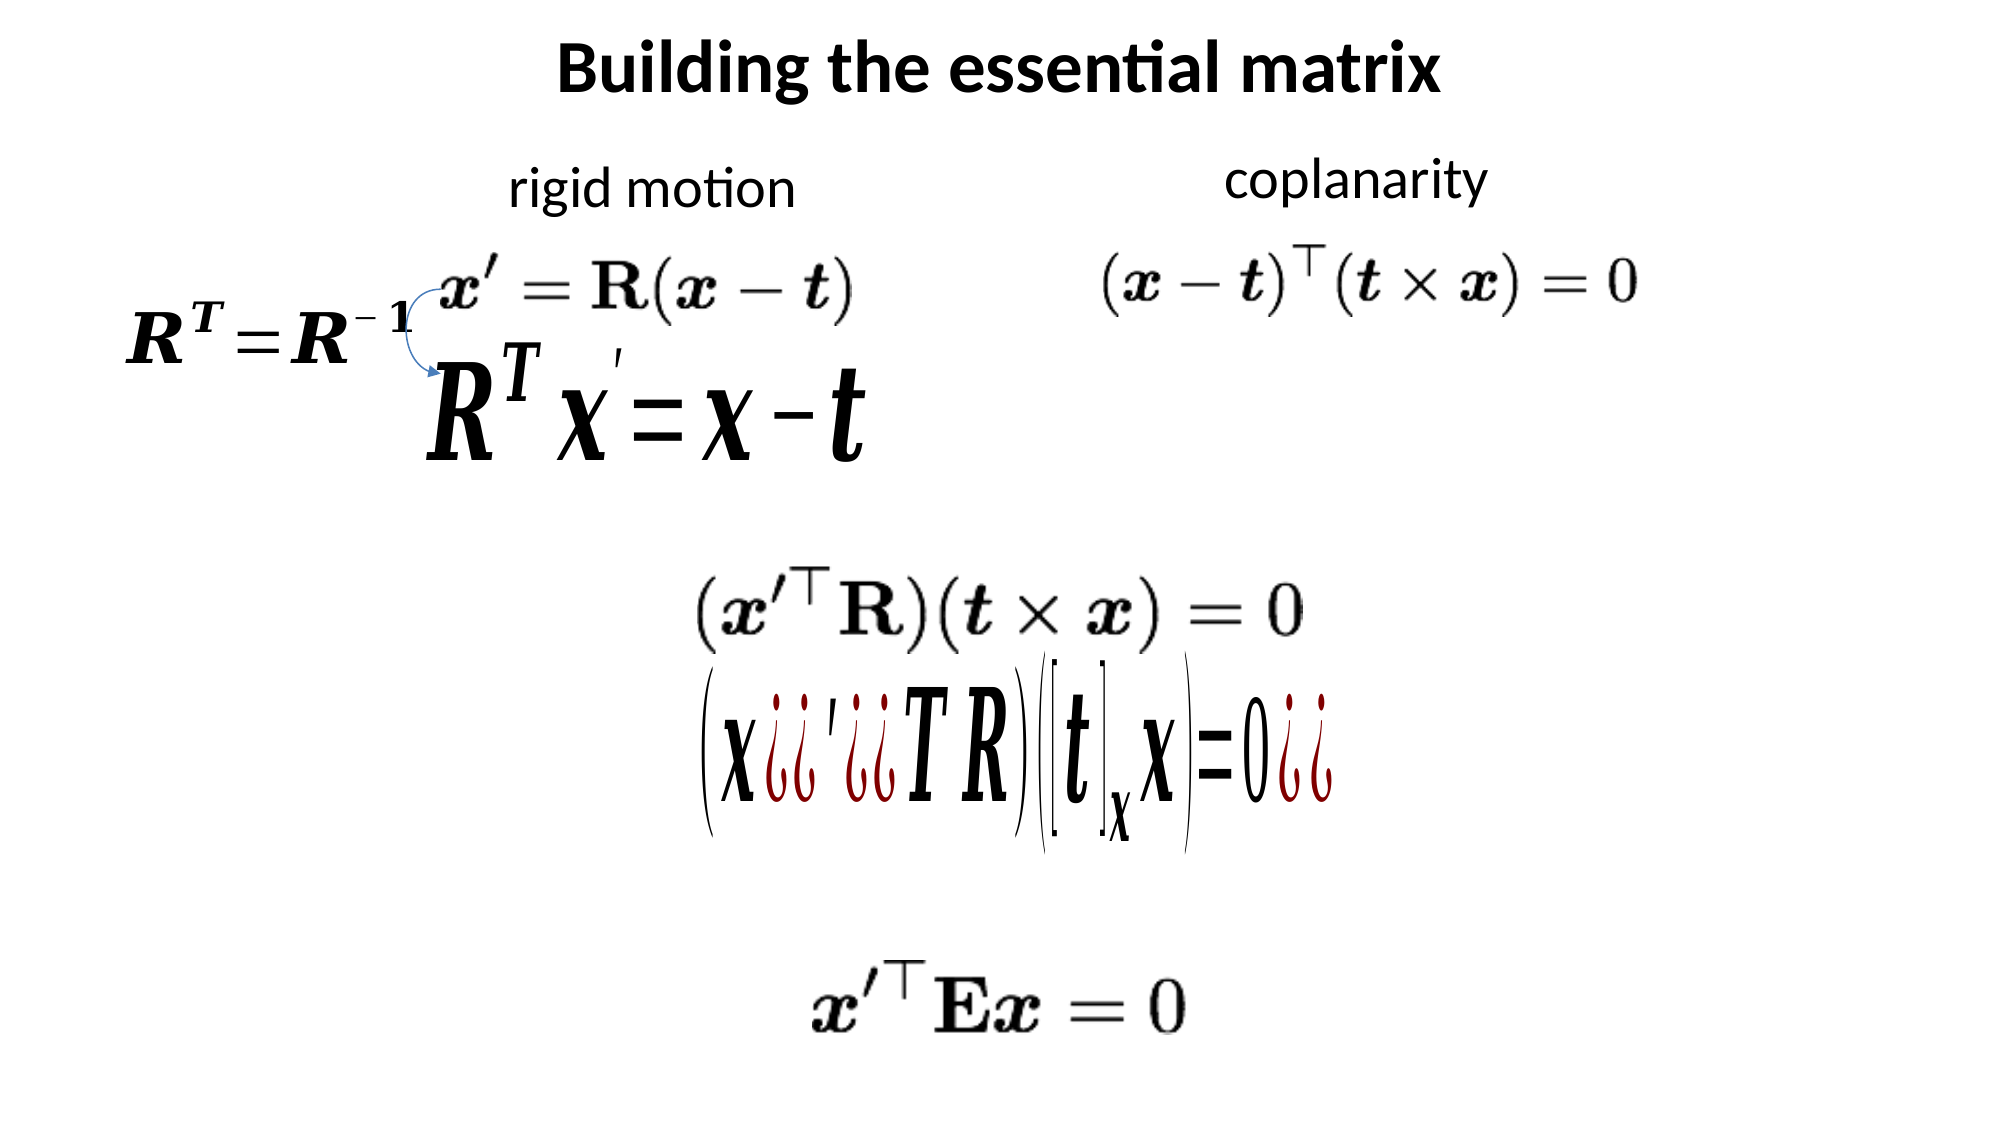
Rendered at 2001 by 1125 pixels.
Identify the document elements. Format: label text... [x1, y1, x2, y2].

text_box rigid motion [502, 143, 804, 226]
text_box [440, 288, 444, 374]
picture [697, 564, 1303, 654]
text_box coplanarity [1218, 134, 1496, 216]
picture [811, 960, 1188, 1036]
title Building the essential matrix [33, 0, 1967, 125]
picture [1102, 242, 1639, 317]
picture [440, 252, 853, 327]
